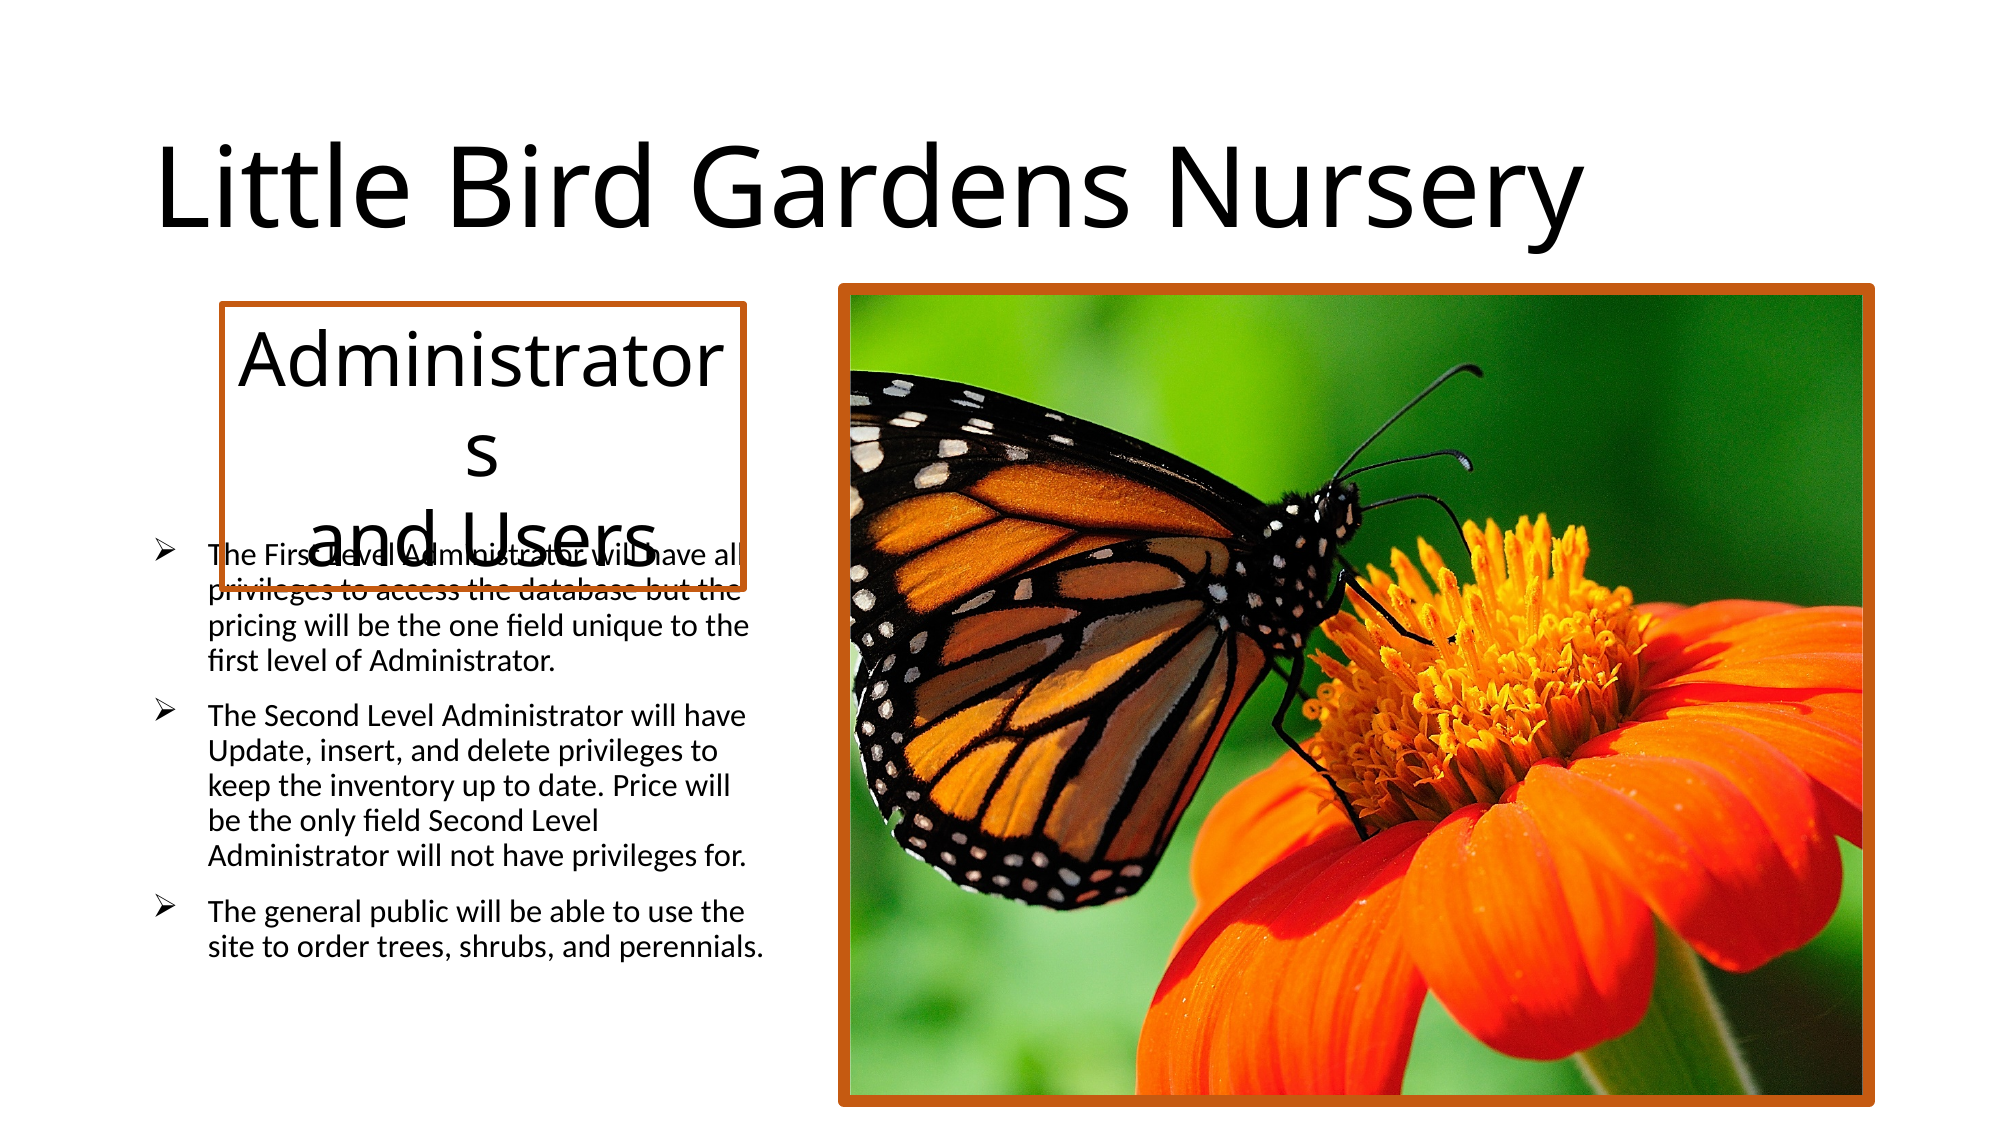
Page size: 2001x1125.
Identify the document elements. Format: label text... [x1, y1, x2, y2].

text_box Administrators and Users [221, 304, 744, 589]
title Little Bird Gardens Nursery [137, 97, 1612, 260]
list The First Level Administrator will have all privileges to access the database but the pricing will be the one field unique to the first level of Administrator. The Second Level Administrator will have Update, insert, and delete privileges to keep the inventory up to date. Price will be the only field Second Level Administrator will not have privileges for. The general public will be able to use the site to order trees, shrubs, and perennials. [137, 530, 783, 1008]
picture [850, 295, 1863, 1095]
